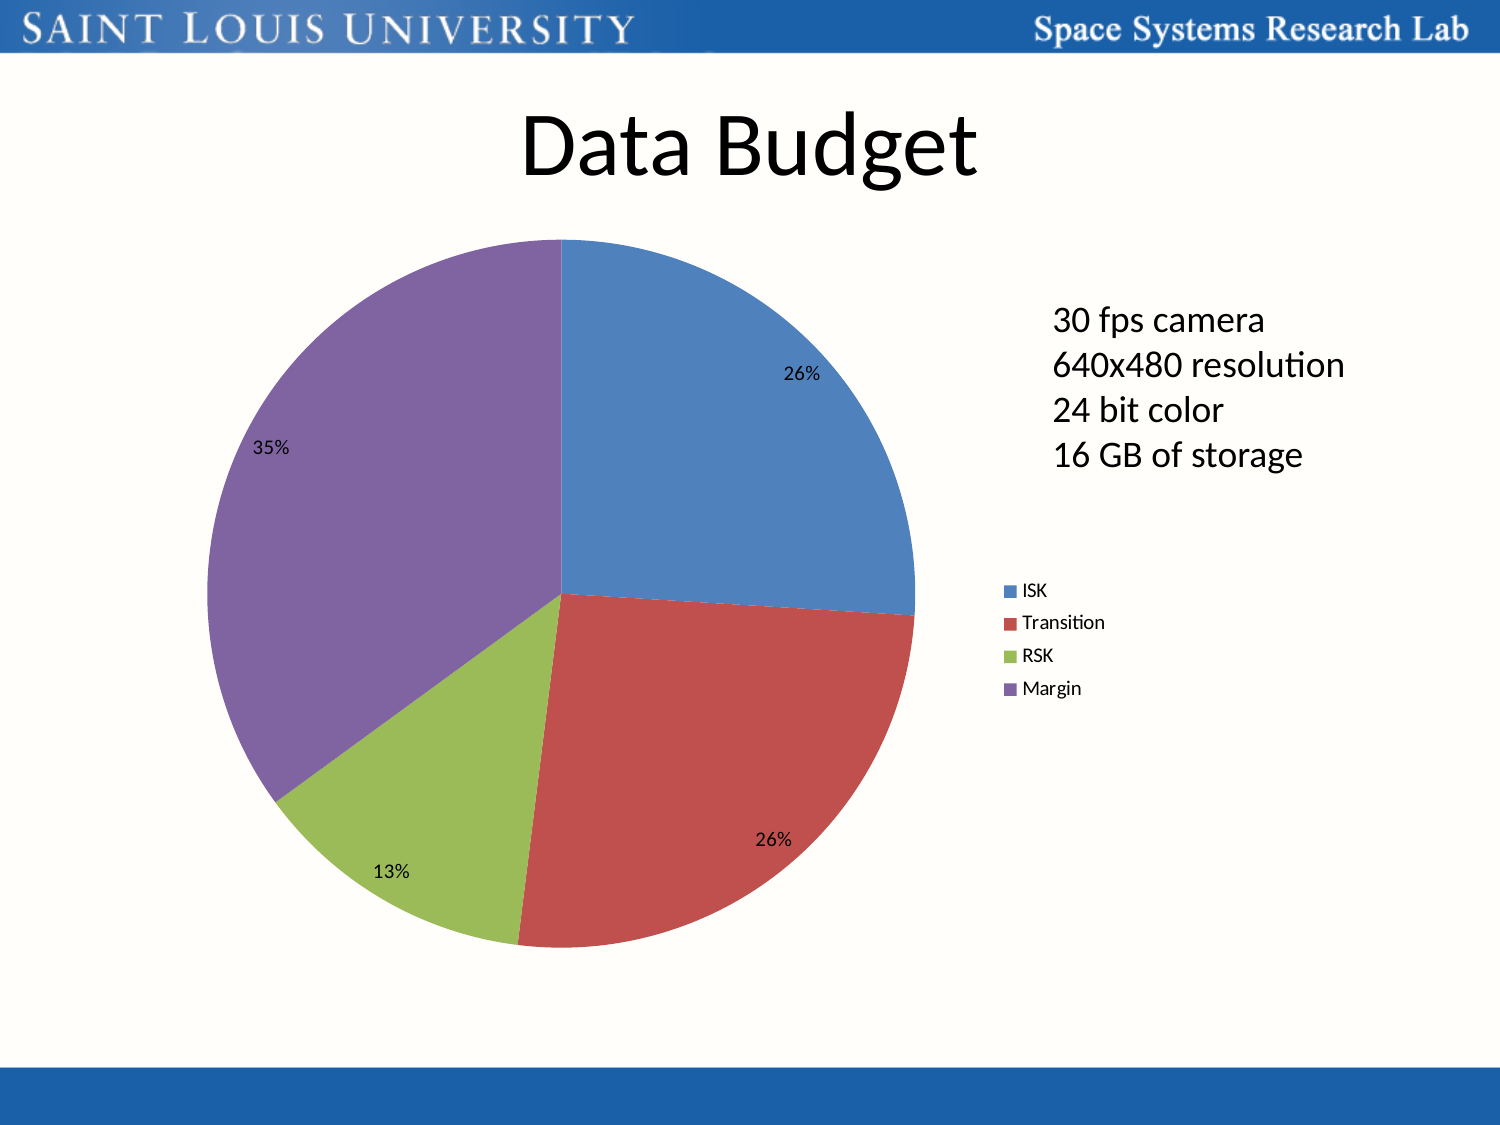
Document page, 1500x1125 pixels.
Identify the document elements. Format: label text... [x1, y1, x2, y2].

text_box 30 fps camera 640x480 resolution 24 bit color 16 GB of storage [1179, 287, 1388, 483]
picture [0, 0, 1500, 1125]
chart [74, 224, 1176, 963]
title Data Budget [75, 45, 1425, 233]
